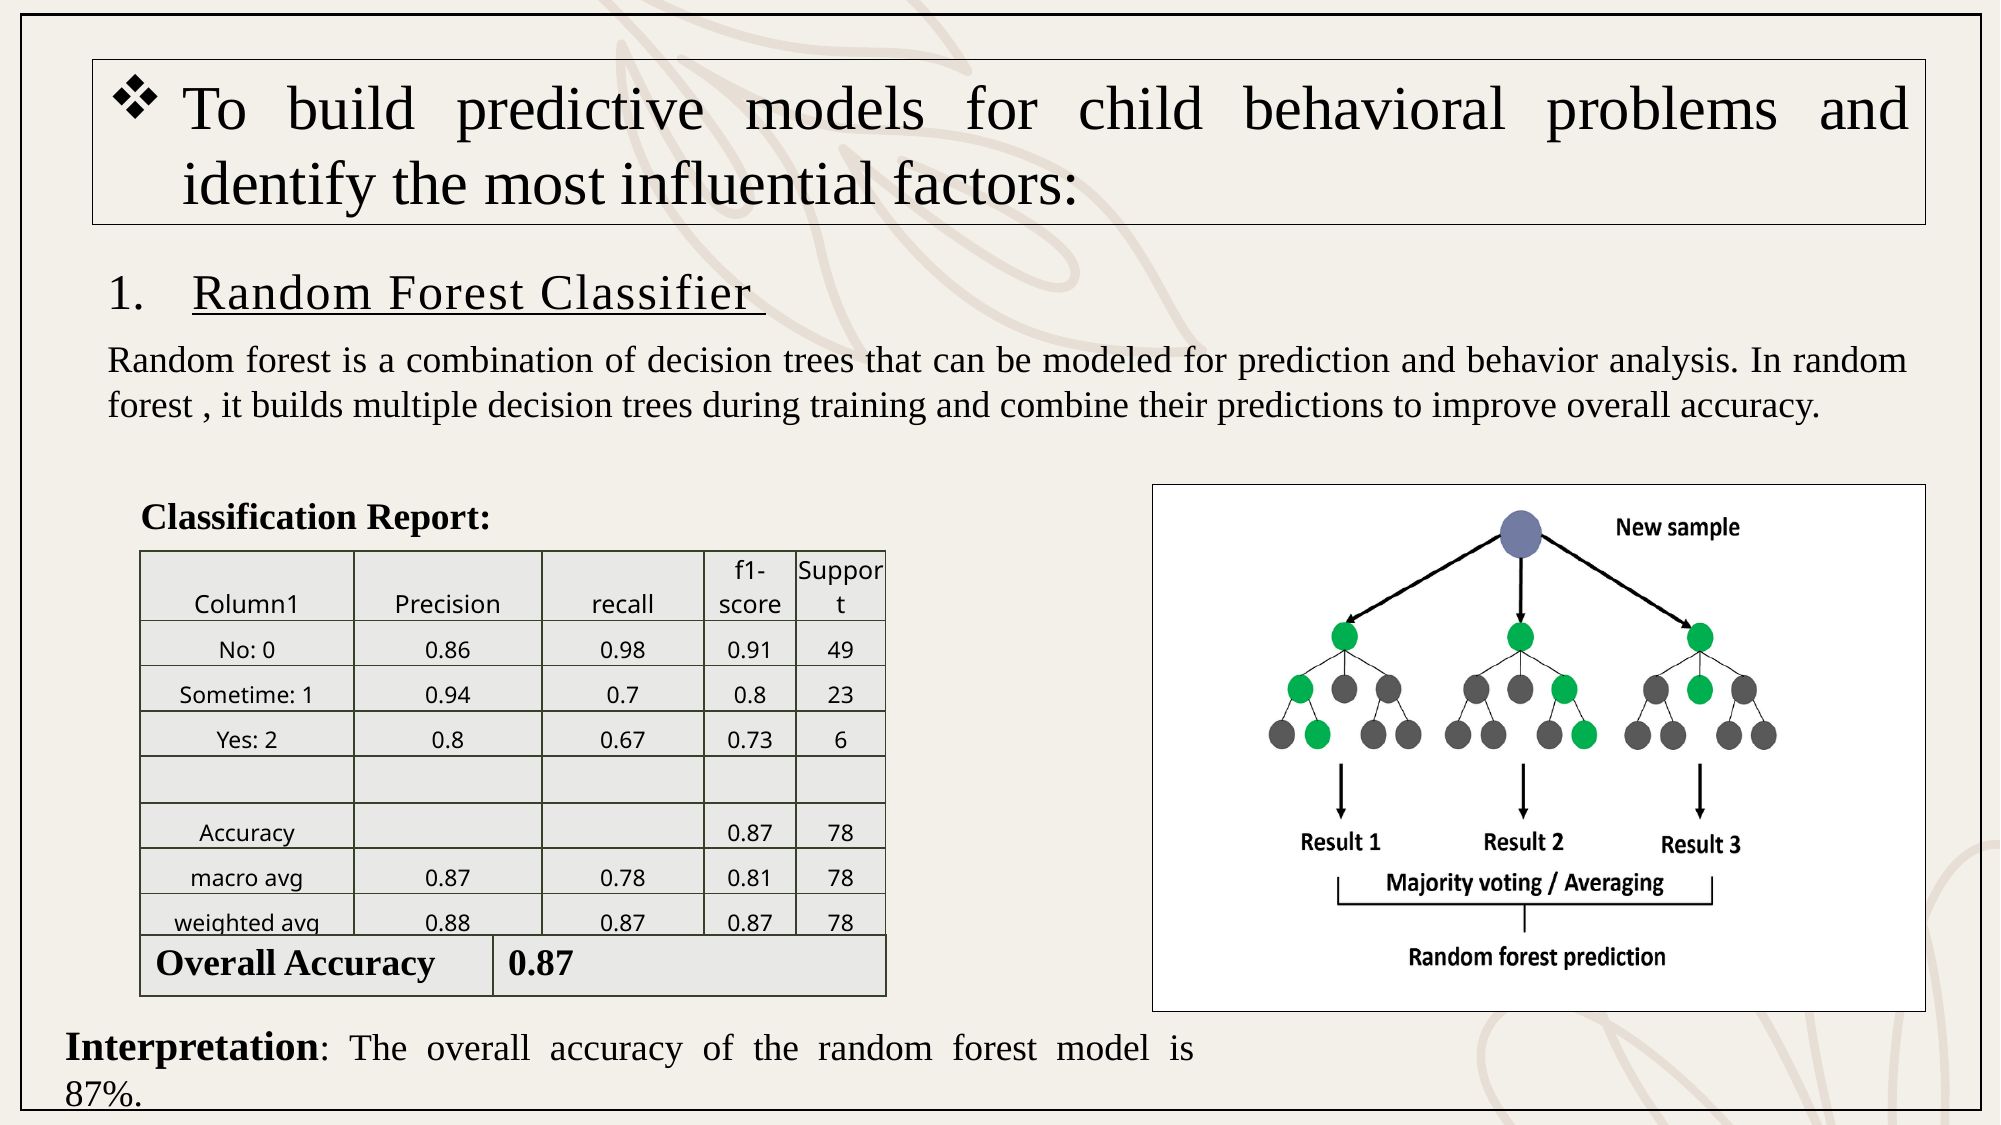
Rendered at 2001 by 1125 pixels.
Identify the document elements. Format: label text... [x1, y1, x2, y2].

text_box [20, 13, 1982, 1111]
text_box Interpretation: The overall accuracy of the random forest model is 87%. [49, 1111, 1210, 1122]
picture [1152, 484, 1926, 1012]
text_box To build predictive models for child behavioral problems and identify the most influential factors: [92, 59, 1926, 225]
